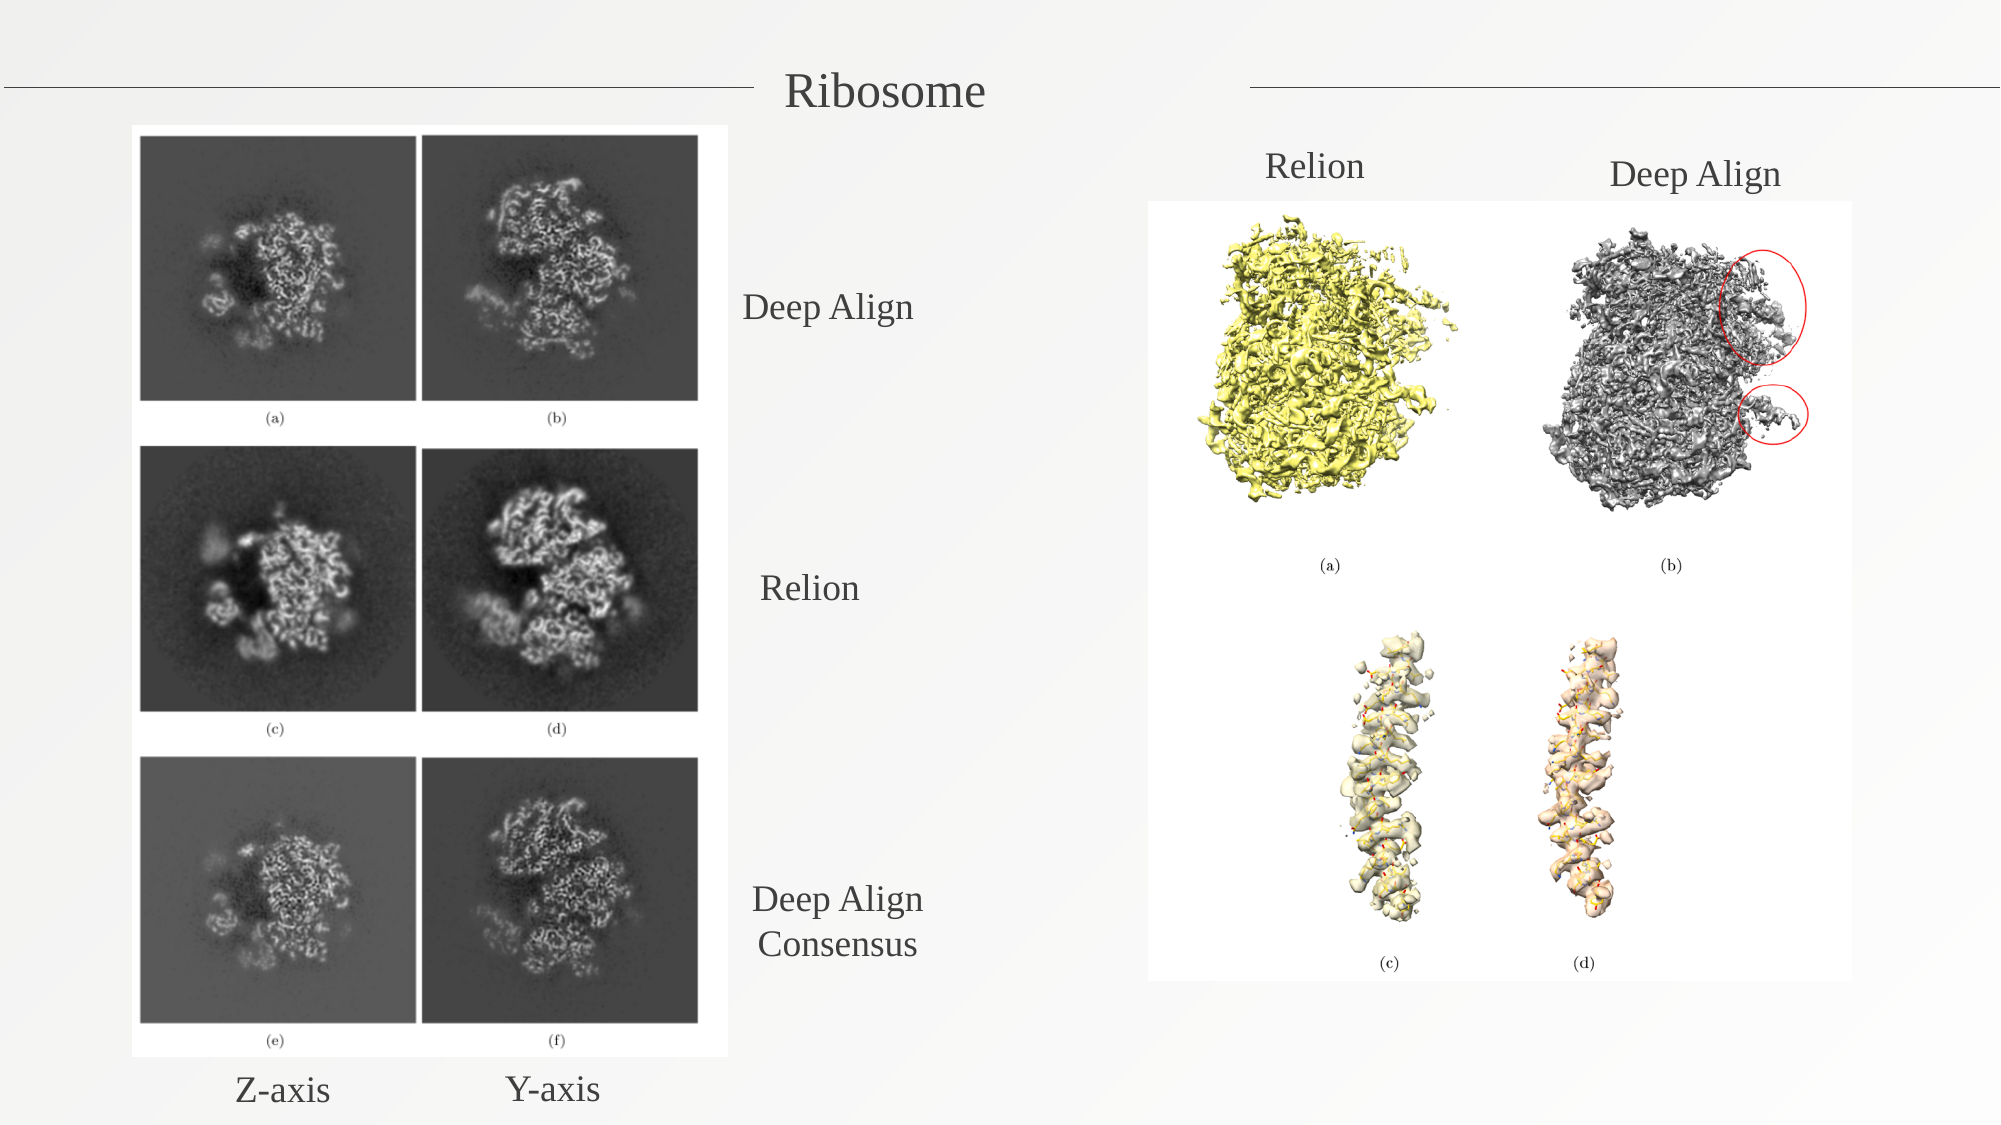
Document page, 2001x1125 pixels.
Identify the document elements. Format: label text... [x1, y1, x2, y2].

text_box Deep Align [728, 274, 949, 334]
text_box Relion [1249, 133, 1388, 194]
text_box Deep Align Consensus [728, 866, 949, 971]
picture [1148, 201, 1852, 981]
picture [132, 126, 728, 1057]
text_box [3, 49, 2000, 126]
text_box Y-axis [489, 1057, 628, 1116]
text_box Deep Align [1594, 141, 1816, 201]
text_box Z-axis [220, 1057, 359, 1118]
text_box Relion [745, 555, 884, 616]
